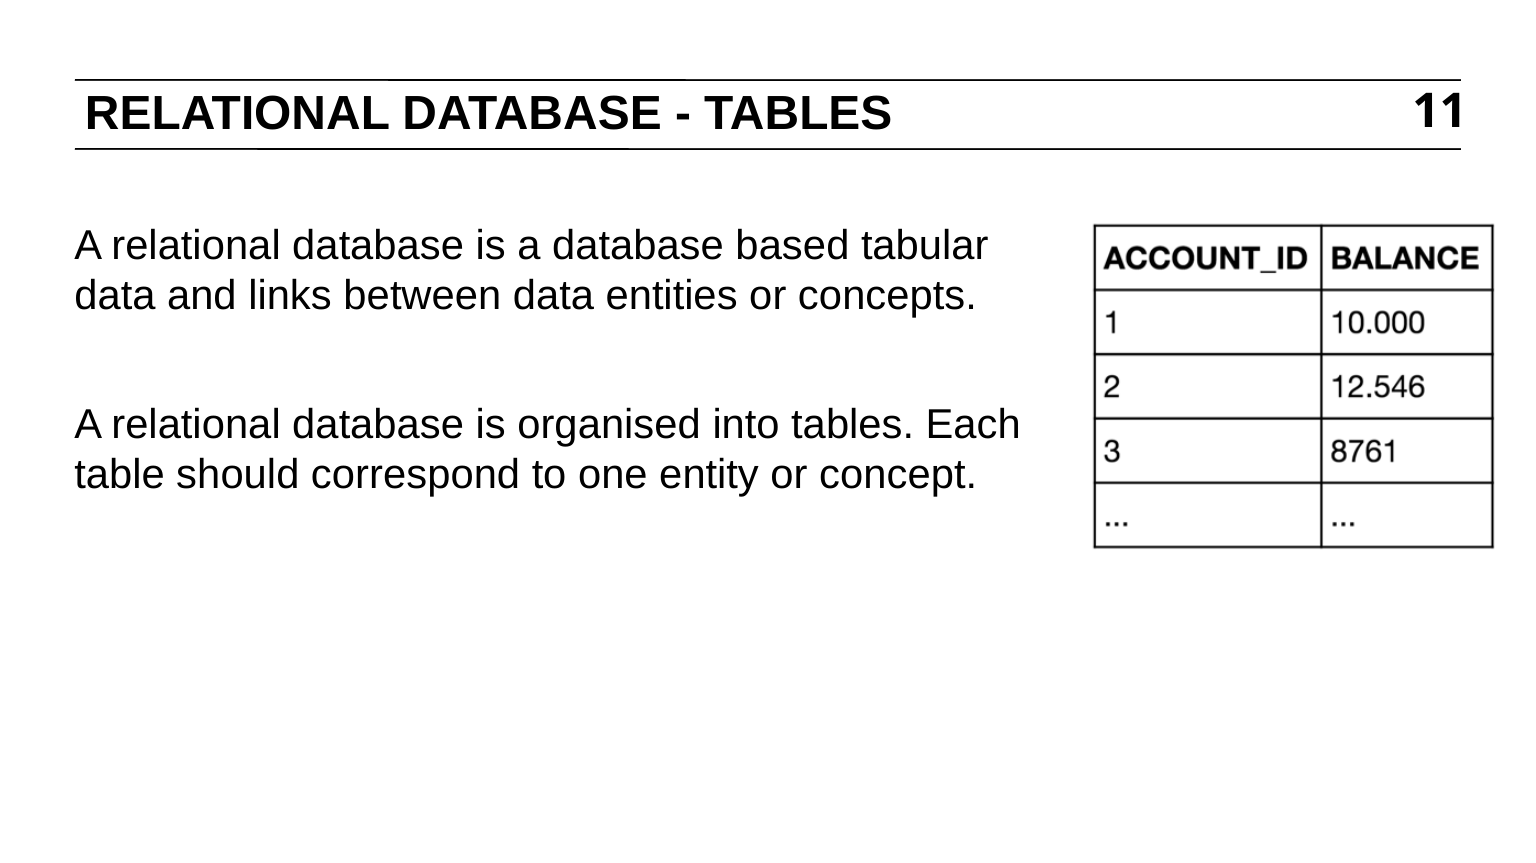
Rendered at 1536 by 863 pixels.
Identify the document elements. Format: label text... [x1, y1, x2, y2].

title RELATIONAL DATABASE - TABLES [76, 82, 1369, 251]
picture [1085, 217, 1503, 555]
text_box A relational database is a database based tabular data and links between data entities or concepts. A relational database is organised into tables. Each table should correspond to one entity or concept. [74, 217, 1066, 497]
slide_number 11 [1410, 83, 1470, 142]
